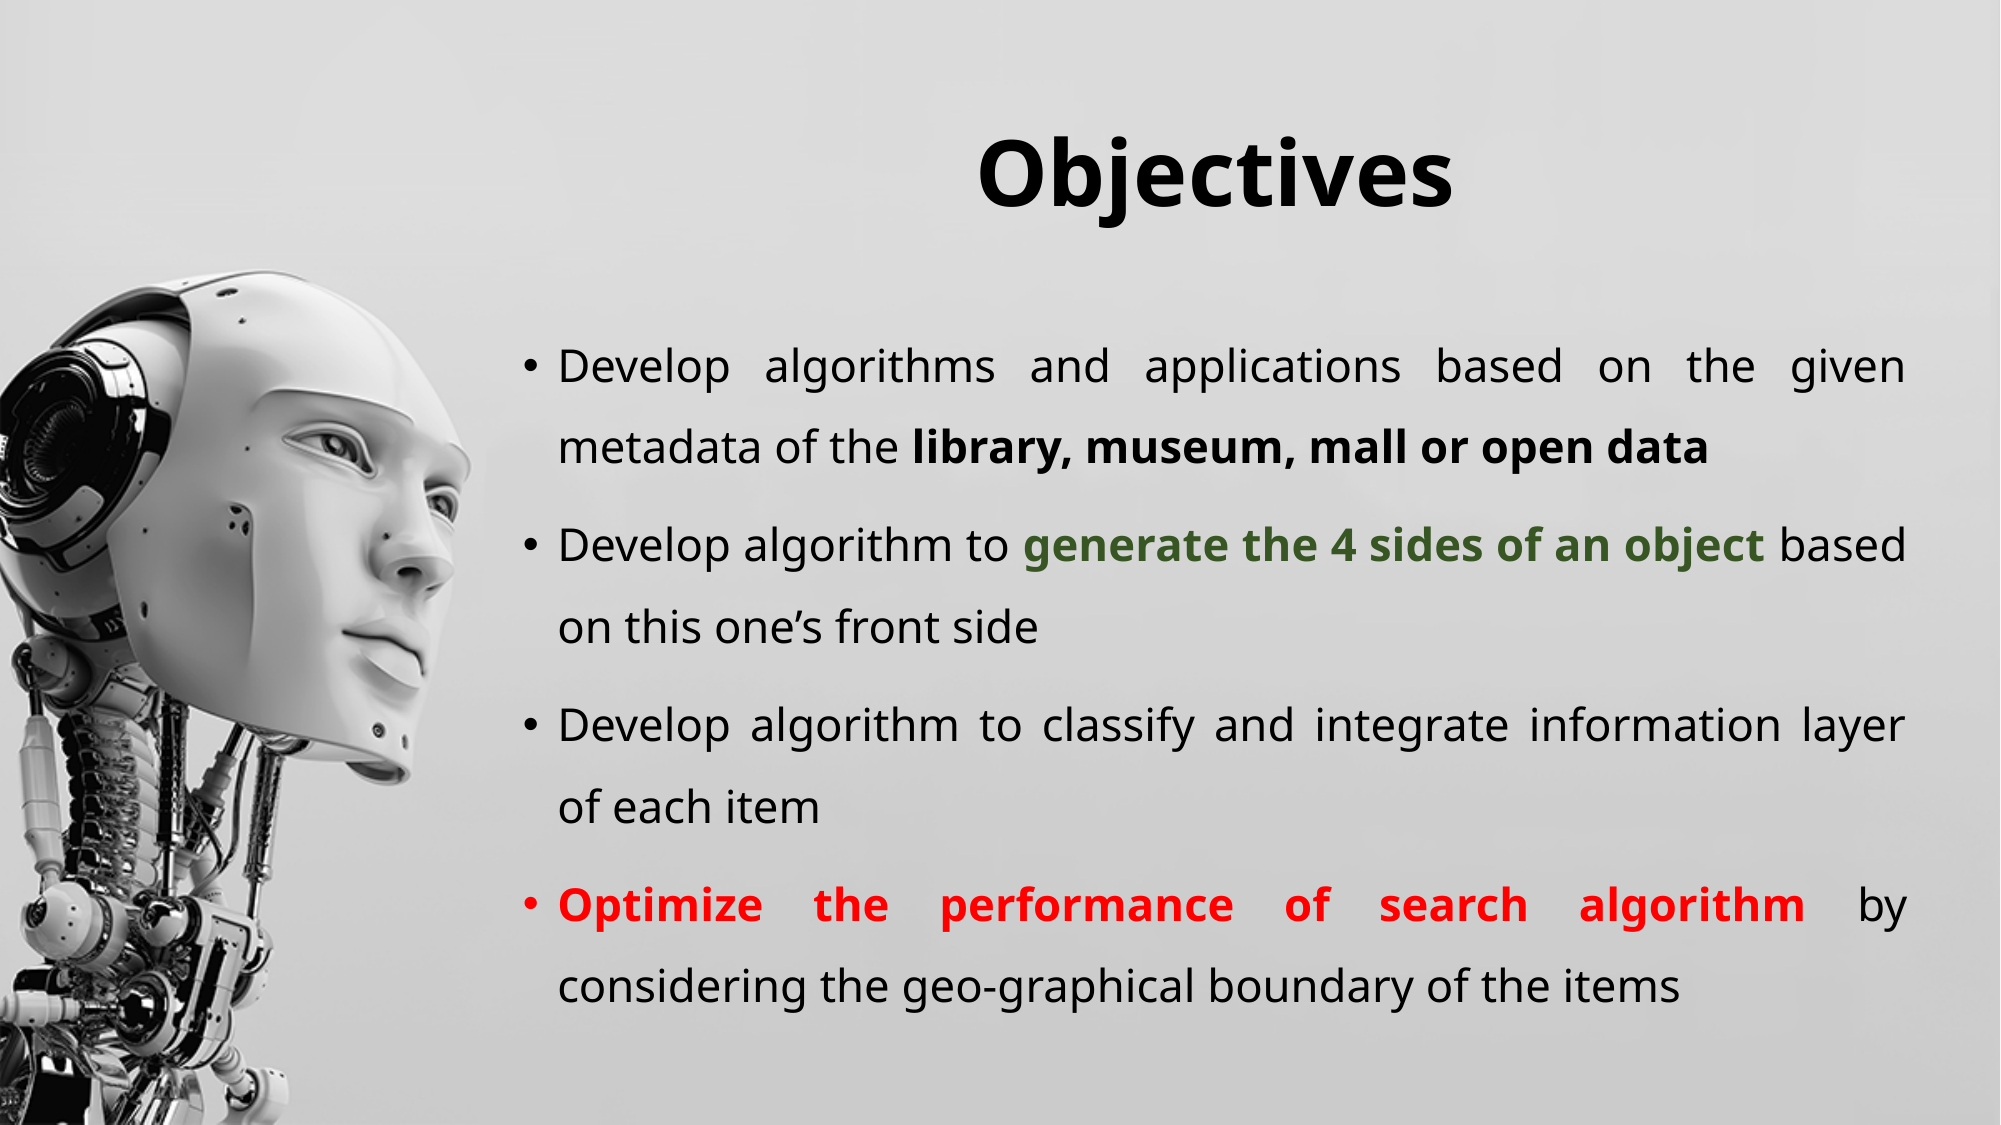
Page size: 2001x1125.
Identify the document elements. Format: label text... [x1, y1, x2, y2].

list Develop algorithms and applications based on the given metadata of the library, museum, mall or open data Develop algorithm to generate the 4 sides of an object based on this one’s front side Develop algorithm to classify and integrate information layer of each item Optimize the performance of search algorithm by considering the geo-graphical boundary of the items [507, 302, 1923, 1022]
picture [0, 0, 2001, 1125]
title Objectives [507, 68, 1923, 286]
